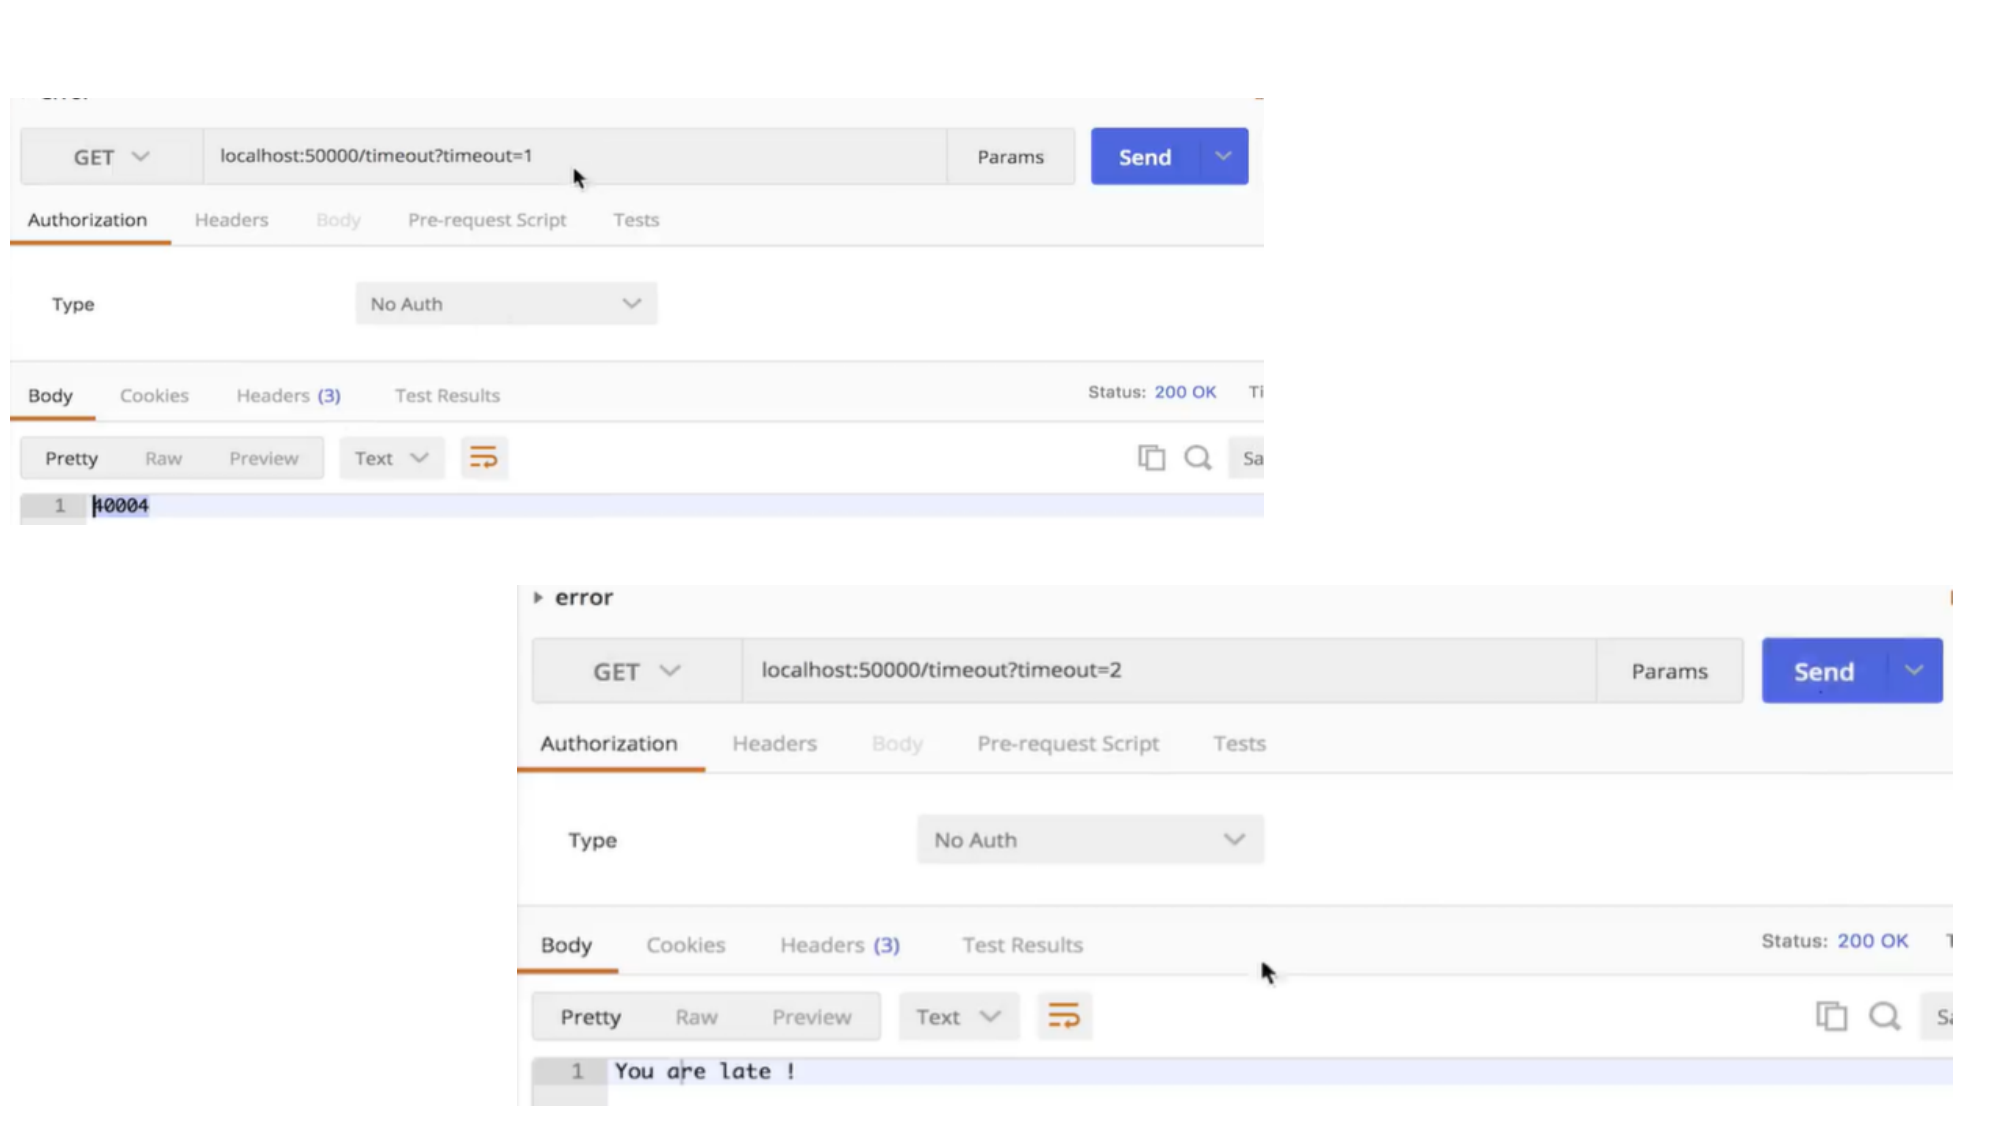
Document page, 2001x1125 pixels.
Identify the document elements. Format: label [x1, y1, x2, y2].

picture [517, 585, 1953, 1106]
picture [10, 98, 1264, 525]
